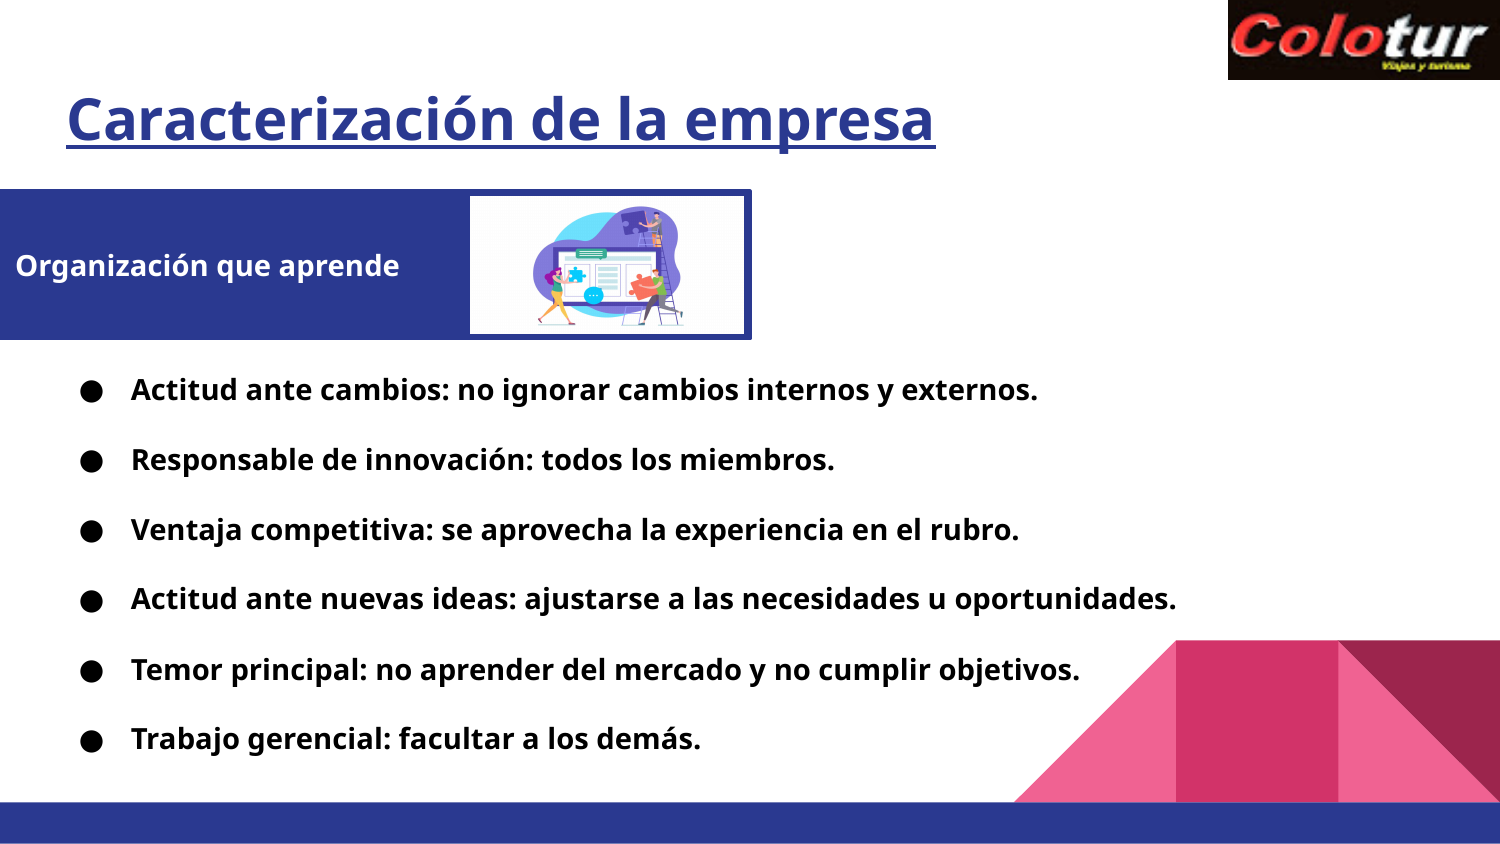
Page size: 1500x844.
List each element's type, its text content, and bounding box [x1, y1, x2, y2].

picture [1227, 0, 1500, 80]
text_box Organización que aprende [0, 190, 471, 339]
text_box Actitud ante cambios: no ignorar cambios internos y externos. Responsable de innovación: todos los miembros. Ventaja competitiva: se aprovecha la experiencia en el rubro. Actitud ante nuevas ideas: ajustarse a las necesidades u oportunidades. Temor principal: no aprender del mercado y no cumplir objetivos. Trabajo gerencial: facultar a los demás. [40, 356, 1392, 806]
picture [470, 195, 744, 334]
text_box [471, 190, 751, 339]
text_box Caracterización de la empresa [51, 67, 1449, 167]
